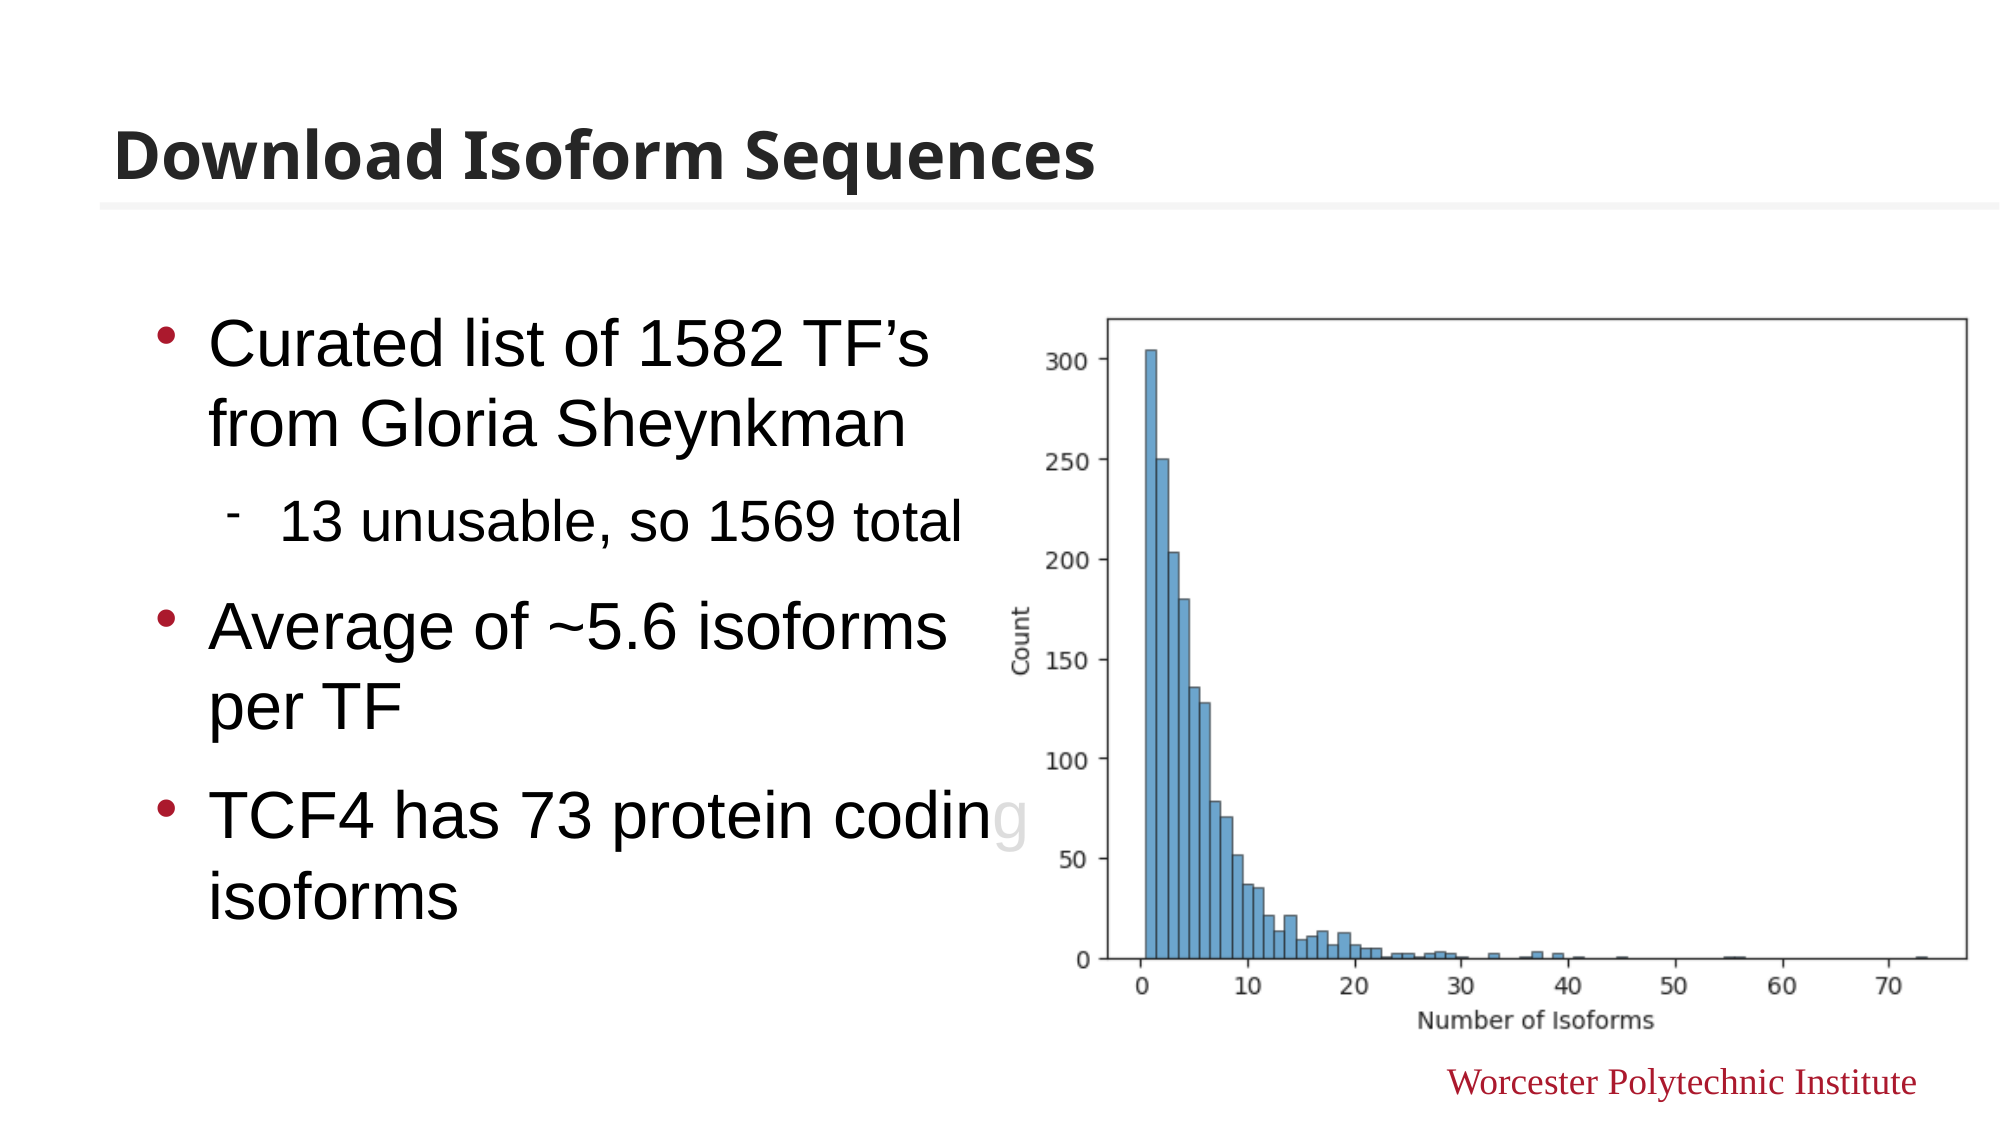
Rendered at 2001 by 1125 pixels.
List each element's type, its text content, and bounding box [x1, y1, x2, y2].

picture [993, 303, 1982, 1050]
list Curated list of 1582 TF’s from Gloria Sheynkman 13 unusable, so 1569 total​ Average of ~5.6 isoforms per TF TCF4 has 73 protein coding isoforms [137, 299, 1050, 1013]
title Download Isoform Sequences [112, 112, 1838, 190]
